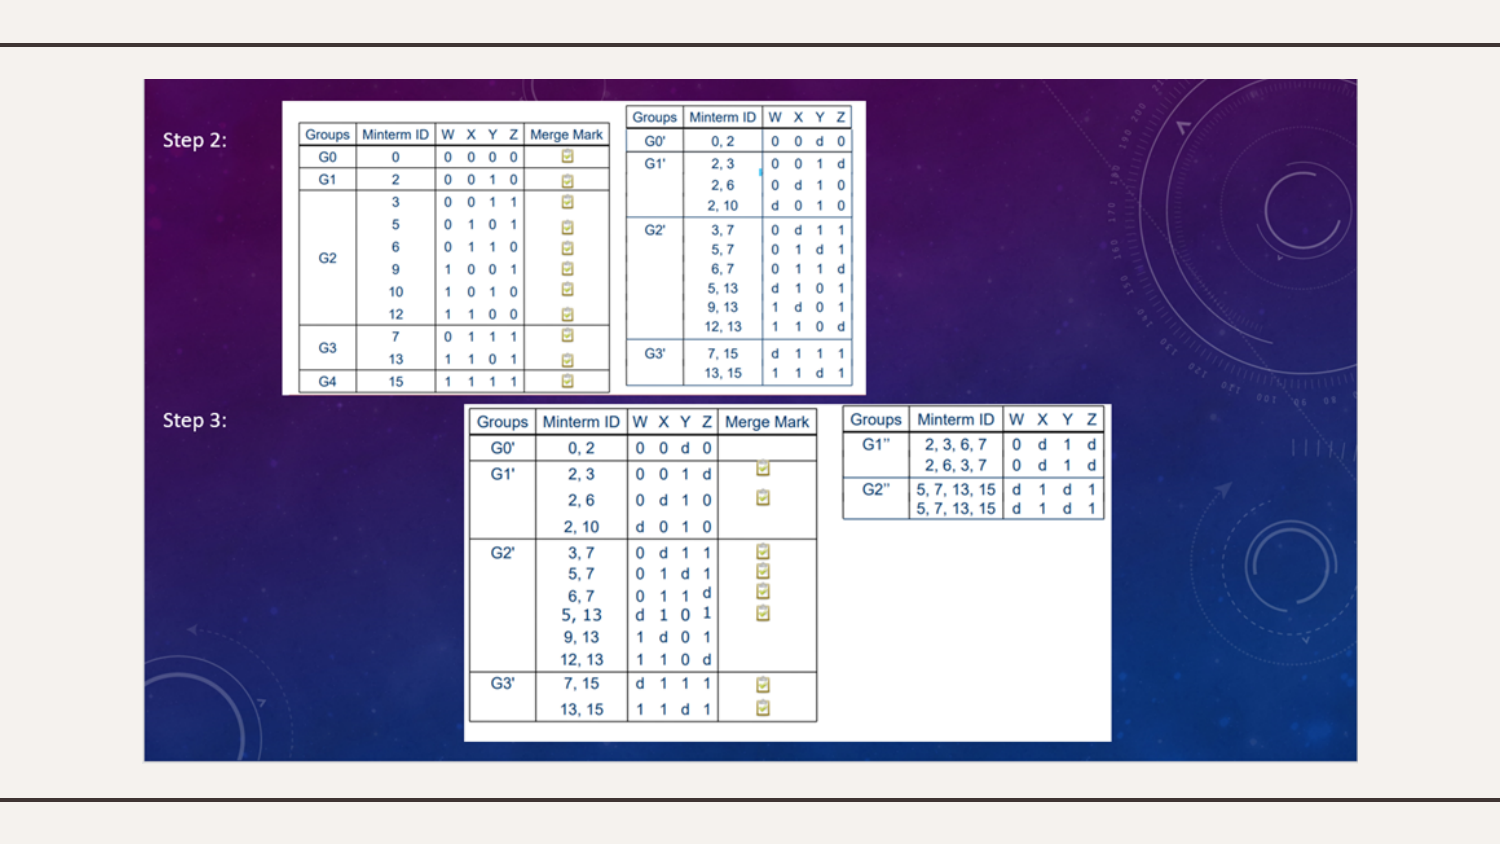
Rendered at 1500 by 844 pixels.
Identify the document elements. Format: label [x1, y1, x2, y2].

picture [142, 79, 1358, 765]
